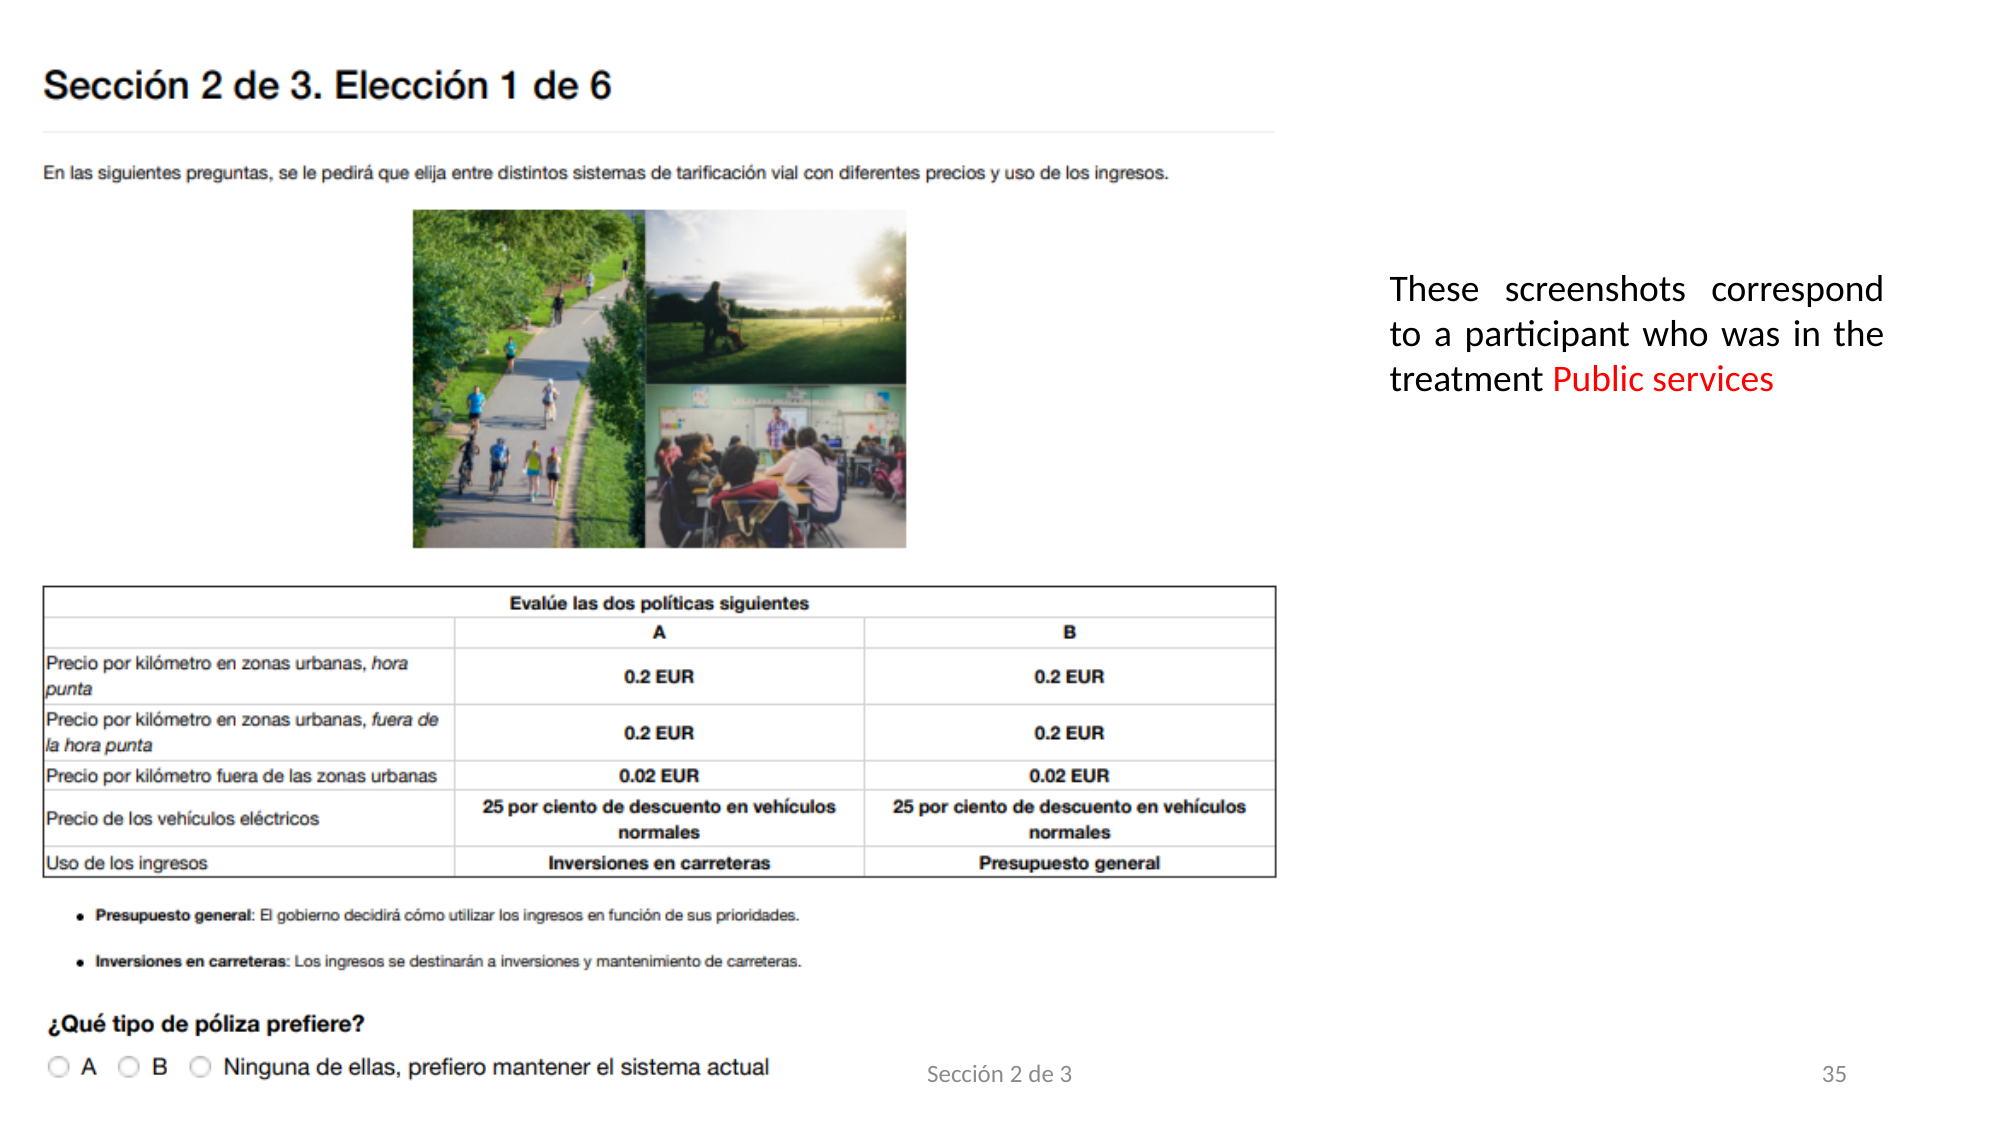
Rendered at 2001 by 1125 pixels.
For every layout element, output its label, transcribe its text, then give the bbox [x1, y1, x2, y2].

picture [31, 58, 1294, 979]
footer Sección 2 de 3 [662, 1042, 1338, 1103]
picture [31, 986, 1034, 1095]
text_box These screenshots correspond to a participant who was in the treatment Public services [1374, 256, 1900, 407]
slide_number 35 [1412, 1042, 1863, 1103]
